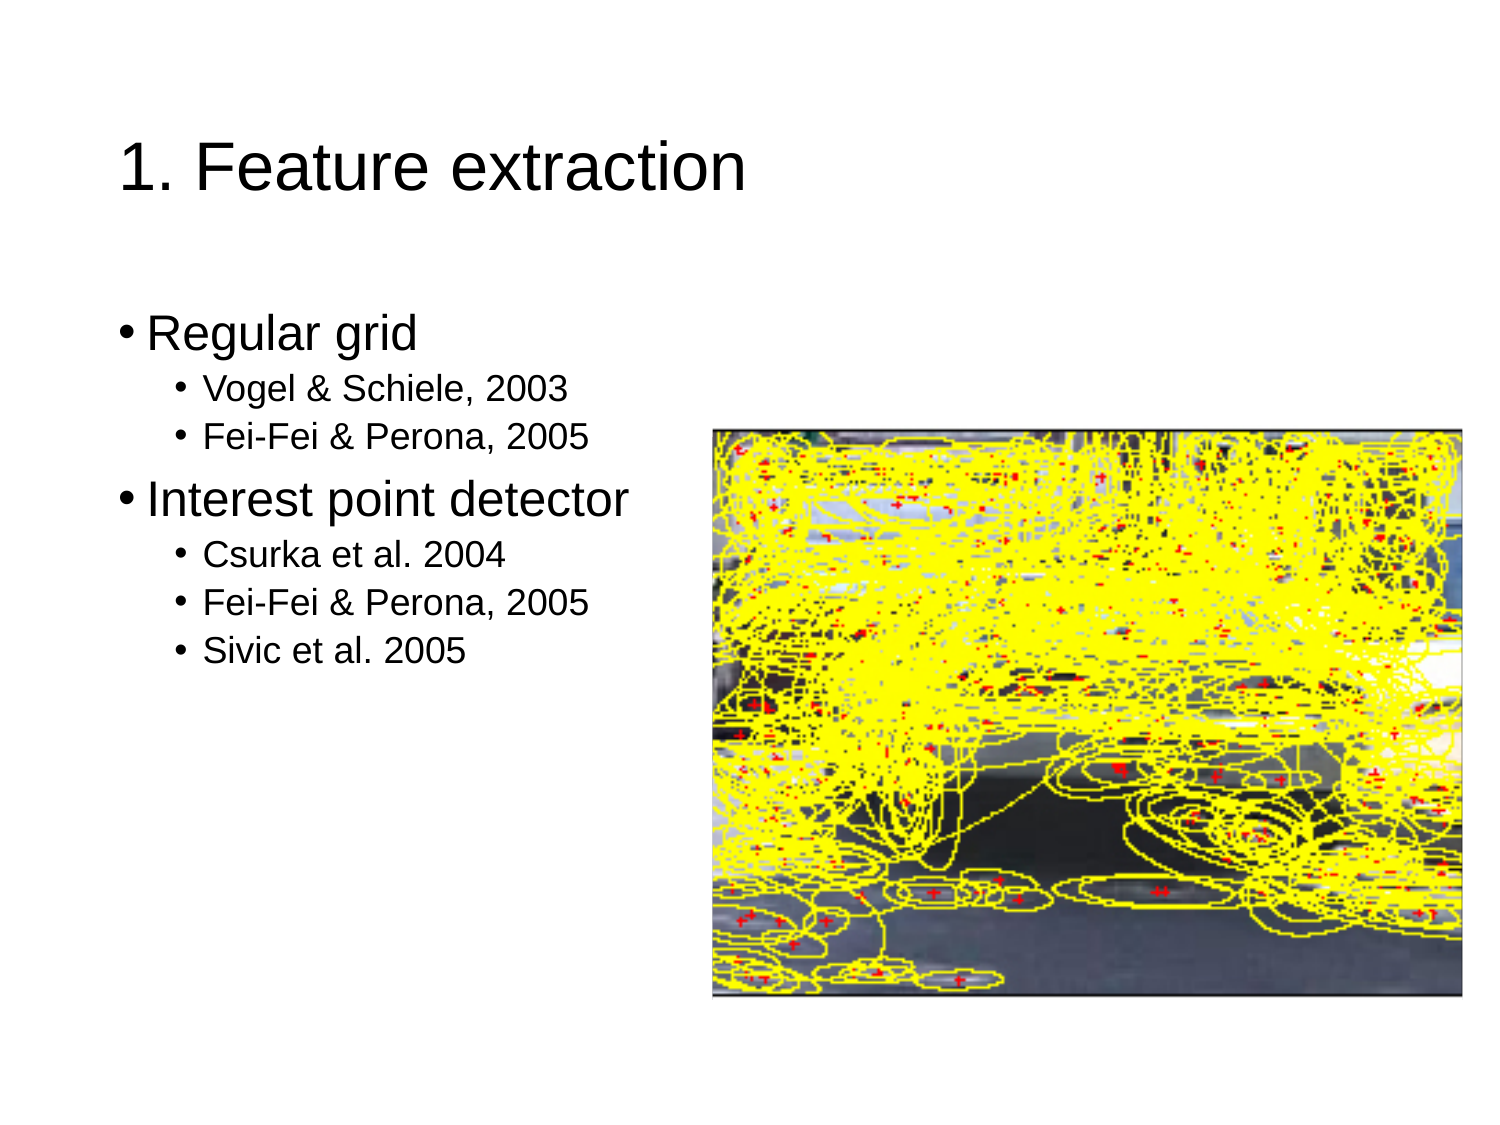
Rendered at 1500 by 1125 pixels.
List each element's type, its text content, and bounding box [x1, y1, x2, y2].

picture [712, 424, 1463, 1001]
list Regular grid Vogel & Schiele, 2003 Fei-Fei & Perona, 2005 Interest point detector Csurka et al. 2004 Fei-Fei & Perona, 2005 Sivic et al. 2005 [103, 299, 1397, 1014]
title 1. Feature extraction [103, 59, 1397, 278]
